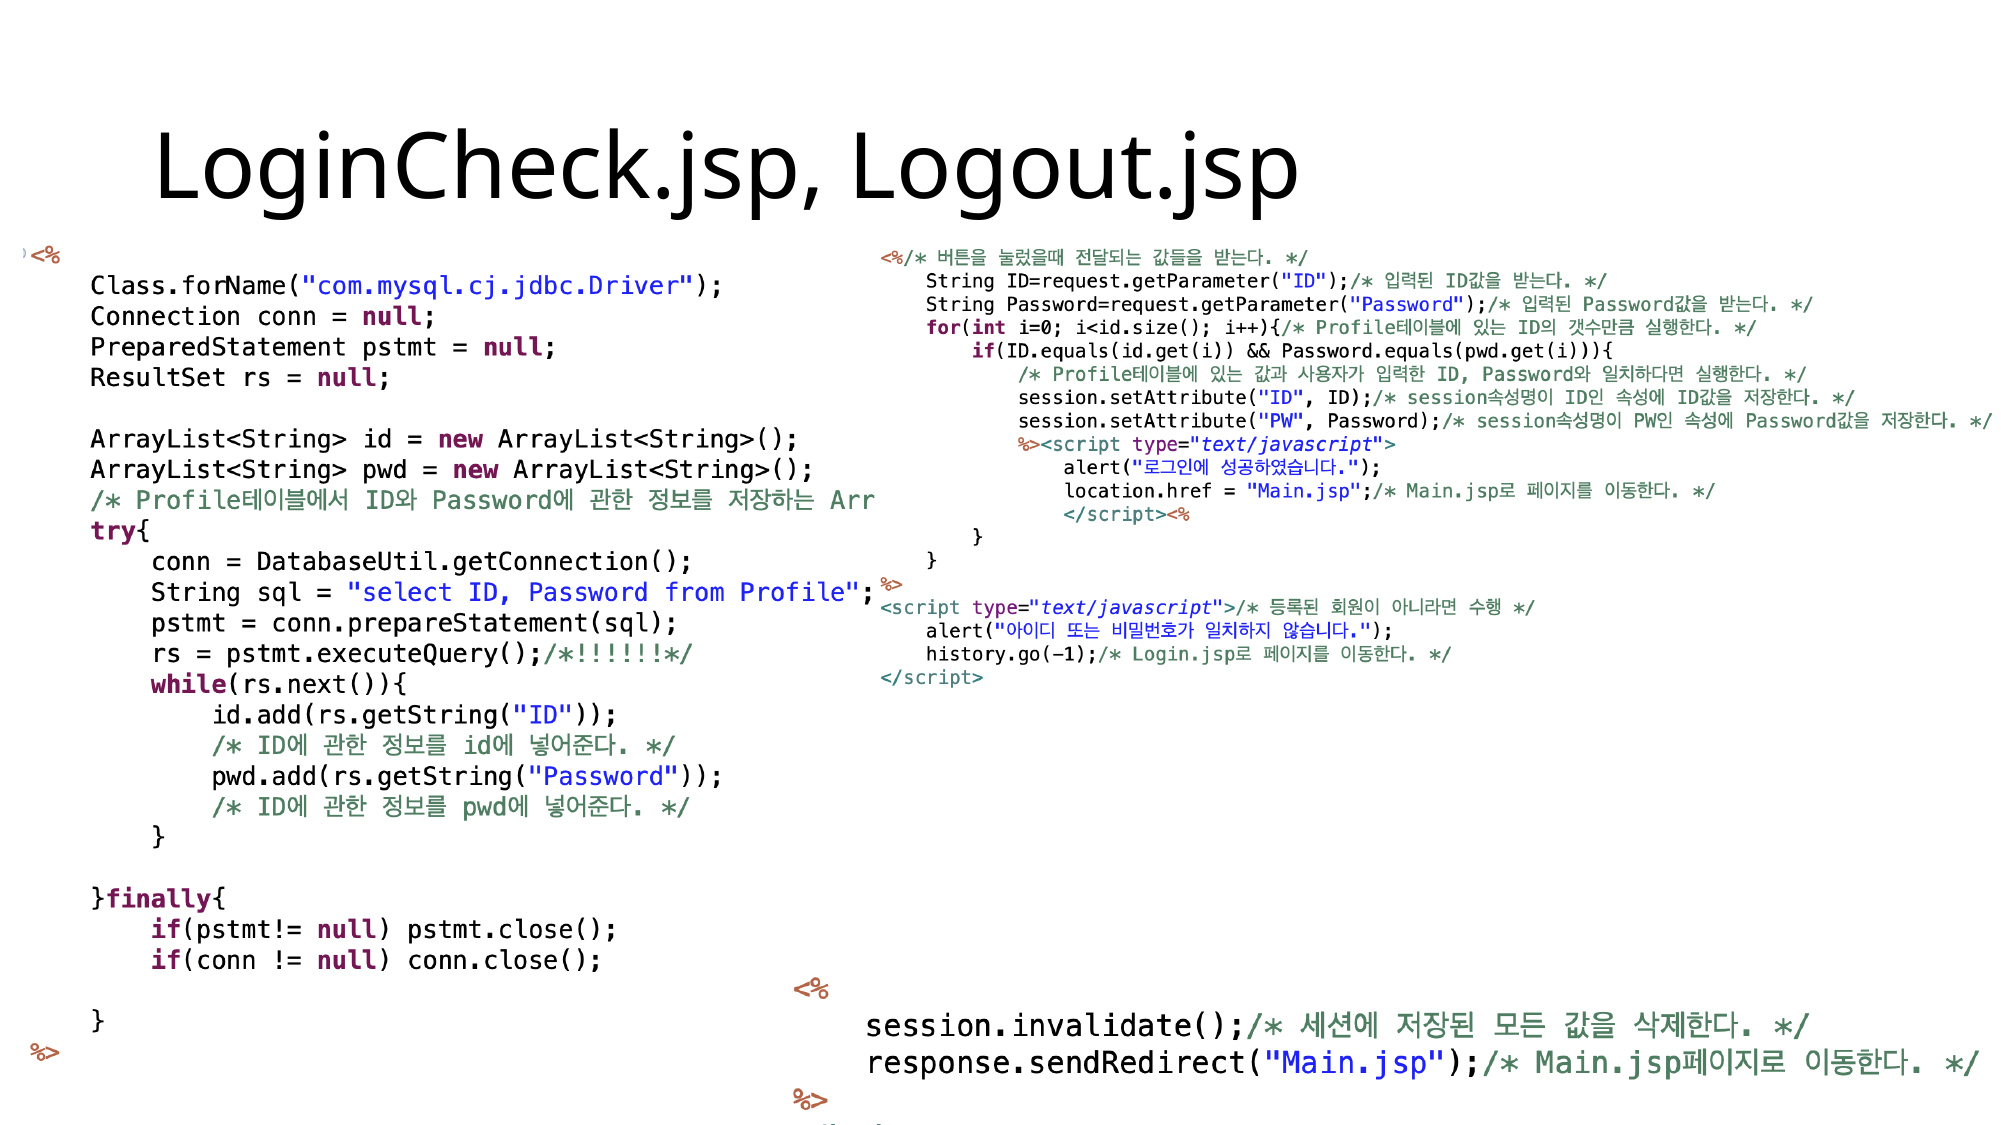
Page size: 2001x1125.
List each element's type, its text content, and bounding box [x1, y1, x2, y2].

title LoginCheck.jsp, Logout.jsp [137, 59, 1863, 247]
picture [23, 241, 2000, 1125]
